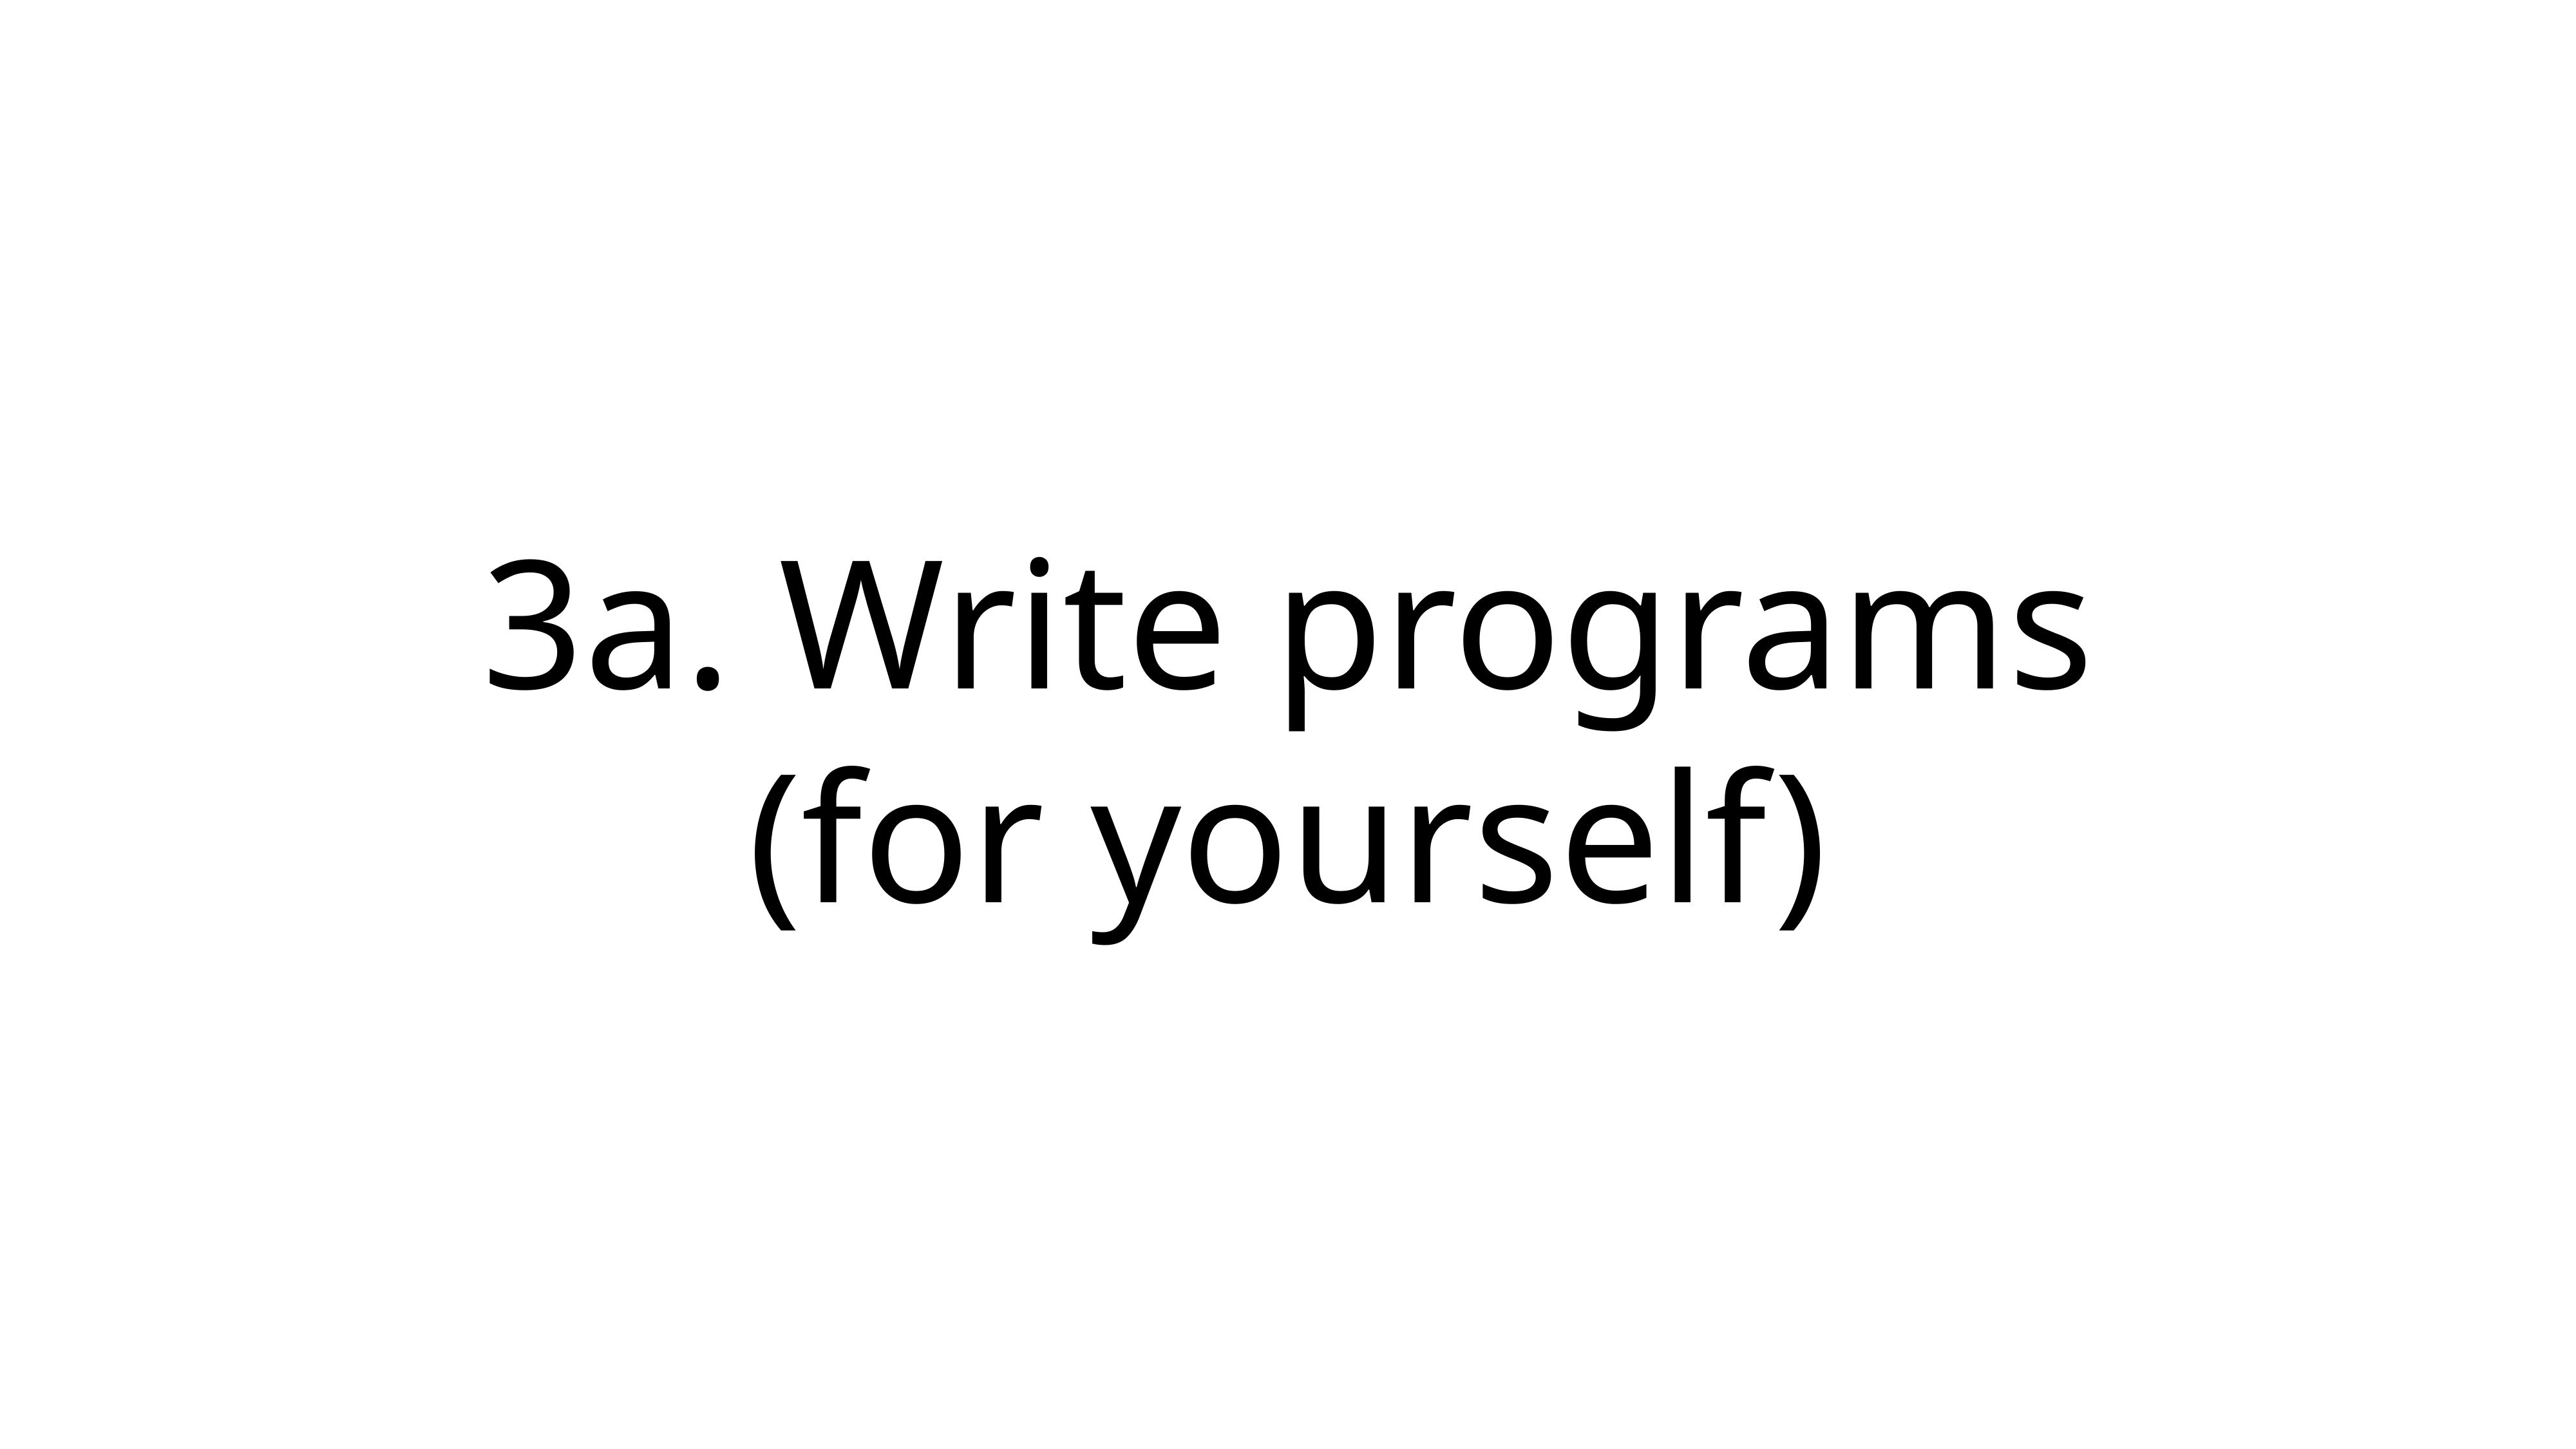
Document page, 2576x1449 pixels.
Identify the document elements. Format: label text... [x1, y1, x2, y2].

text_box 3a. Write programs (for yourself) [475, 431, 2101, 1018]
